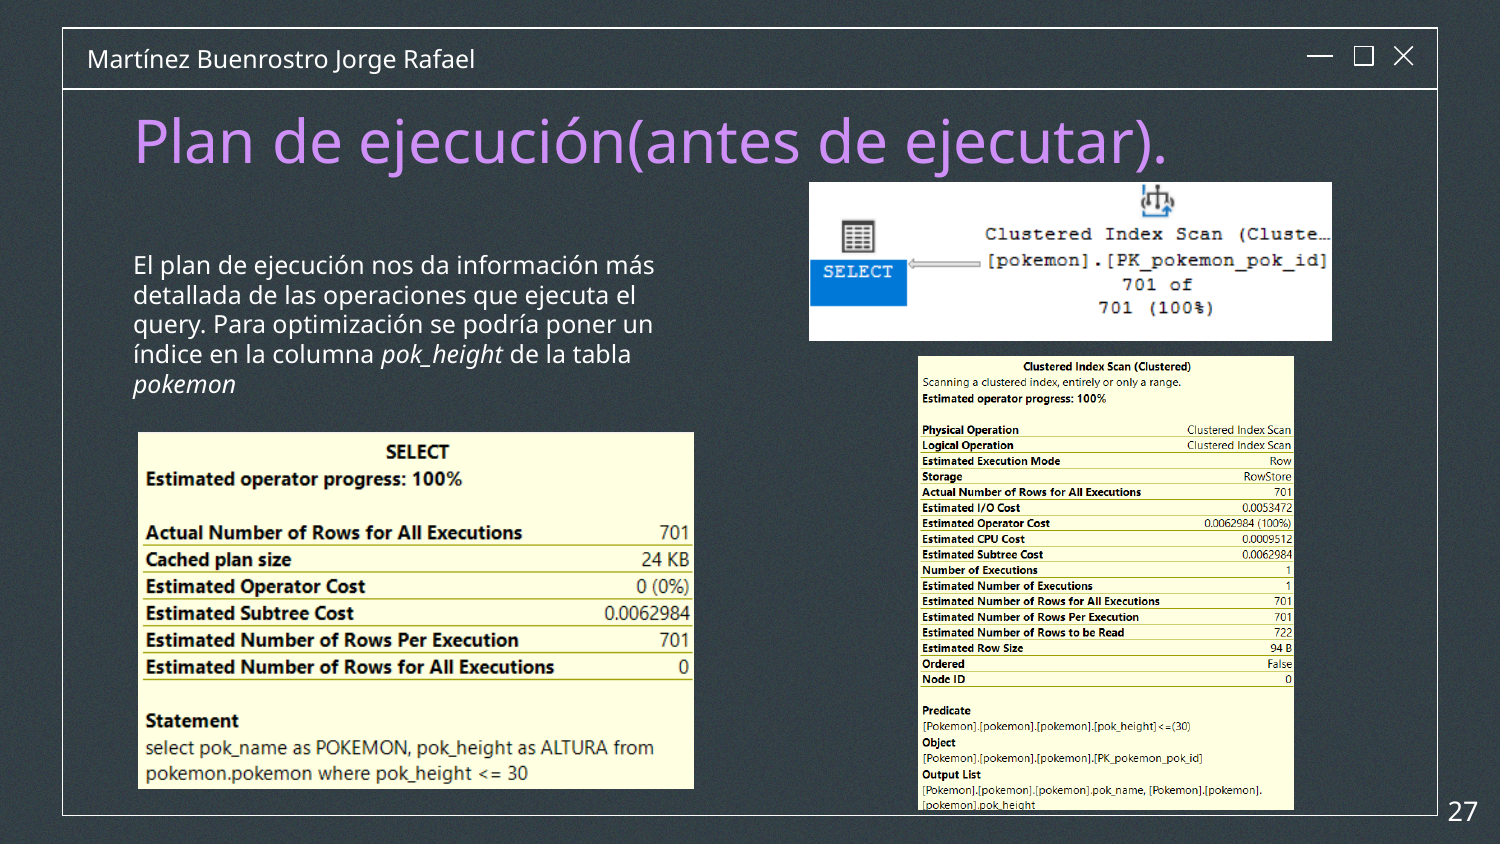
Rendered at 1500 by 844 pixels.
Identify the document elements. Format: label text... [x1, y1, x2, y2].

picture [63, 90, 1437, 815]
title Plan de ejecución(antes de ejecutar). [118, 88, 1382, 183]
list El plan de ejecución nos da información más detallada de las operaciones que ejecuta el query. Para optimización se podría poner un índice en la columna pok_height de la tabla pokemon [118, 206, 674, 442]
slide_number ‹#› [1403, 779, 1494, 844]
text_box Martínez Buenrostro Jorge Rafael [71, 28, 1133, 89]
picture [0, 0, 1500, 844]
picture [63, 29, 71, 88]
picture [1133, 29, 1437, 88]
